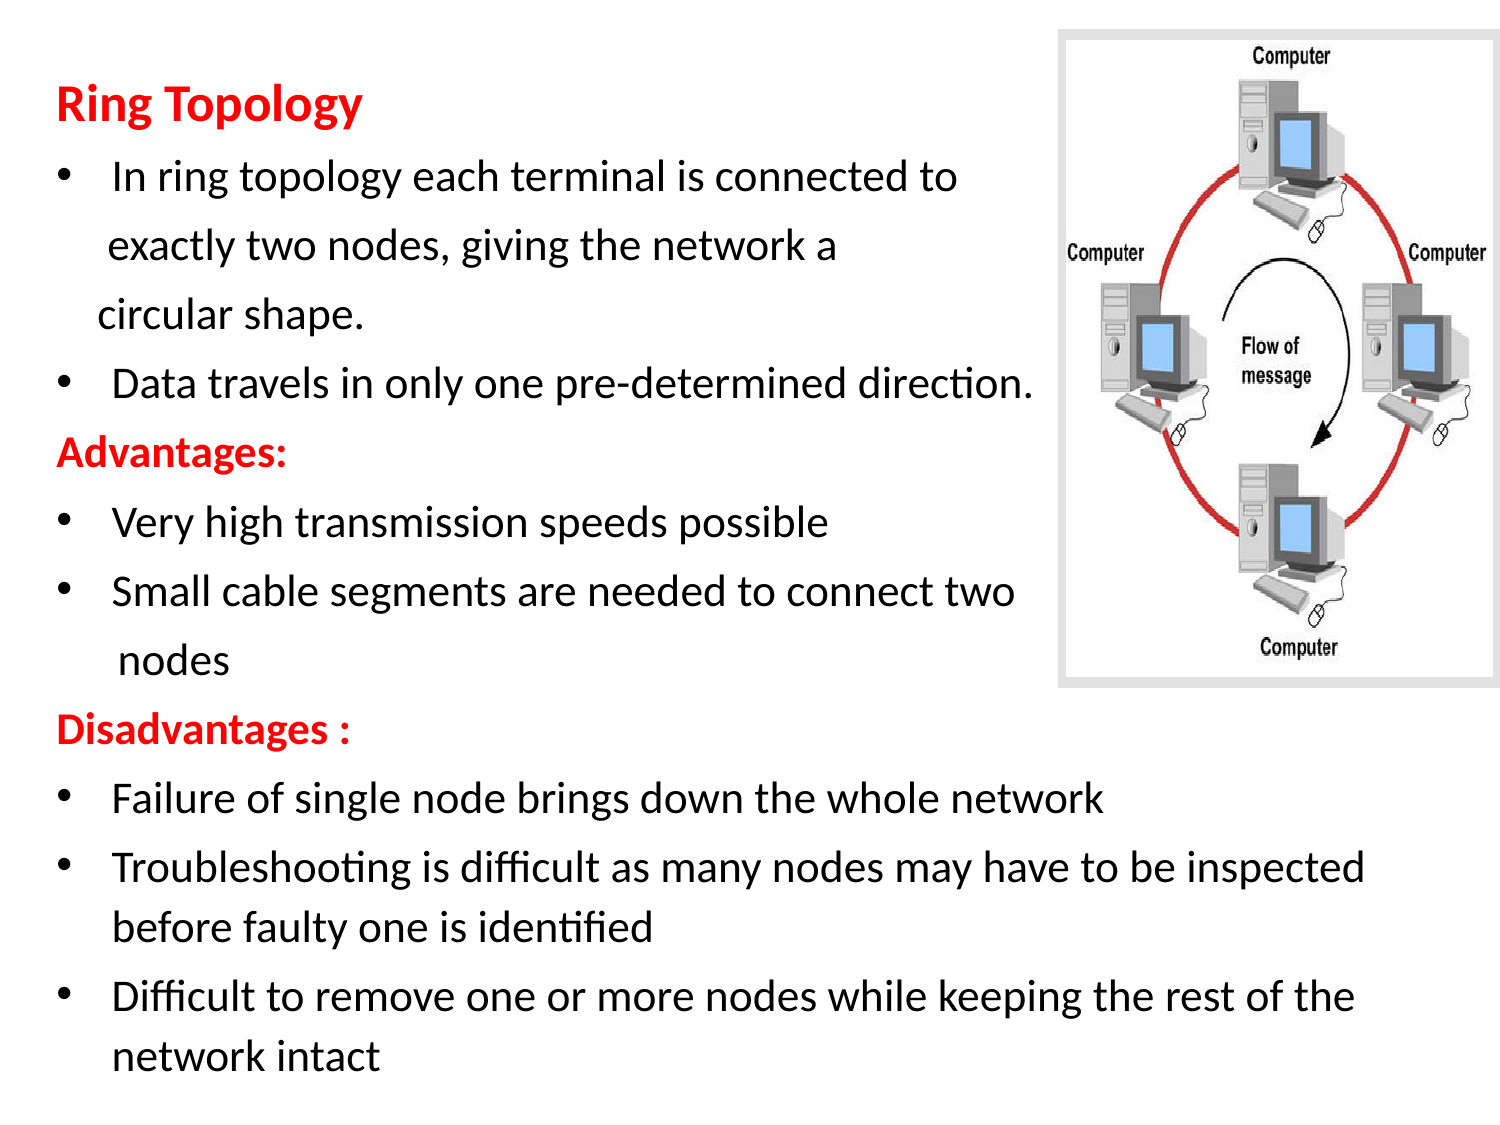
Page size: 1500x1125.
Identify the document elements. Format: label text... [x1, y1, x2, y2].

list Ring Topology In ring topology each terminal is connected to exactly two nodes, giving the network a circular shape. Data travels in only one pre-determined direction. Advantages: Very high transmission speeds possible Small cable segments are needed to connect two nodes Disadvantages : Failure of single node brings down the whole network Troubleshooting is difficult as many nodes may have to be inspected before faulty one is identified Difficult to remove one or more nodes while keeping the rest of the network intact [41, 54, 1447, 1094]
picture [1053, 24, 1500, 698]
